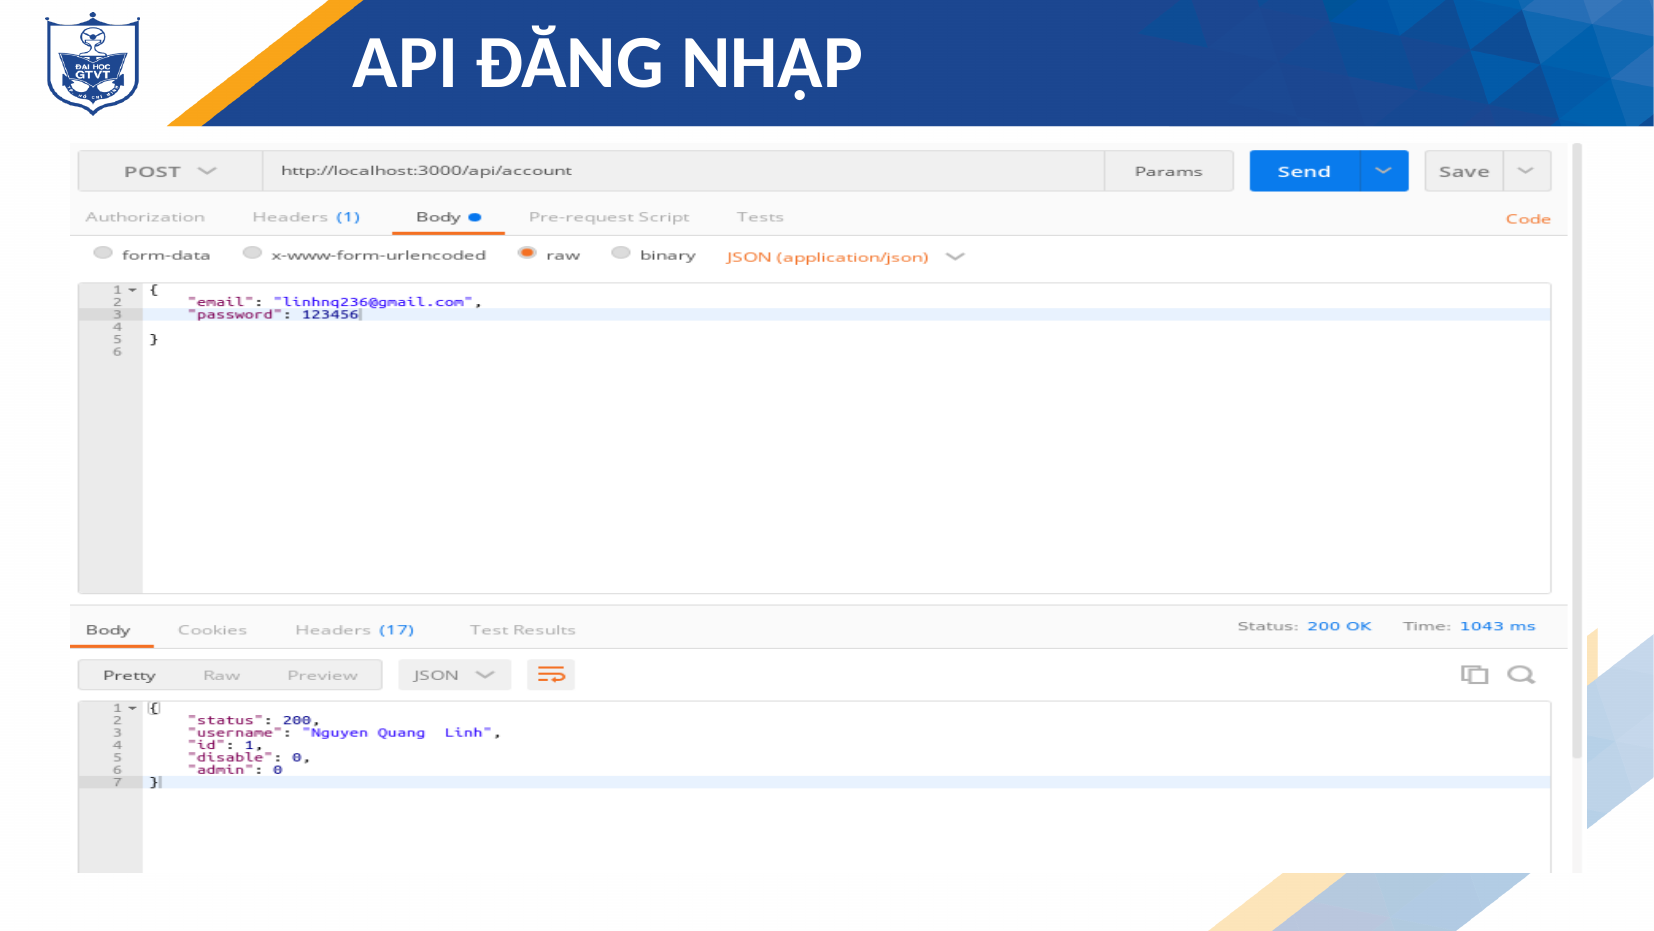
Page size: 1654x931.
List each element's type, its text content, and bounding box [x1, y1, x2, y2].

picture [0, 0, 1654, 931]
text_box API ĐĂNG NHẬP [338, 0, 1654, 152]
text_box [82, 37, 1569, 141]
